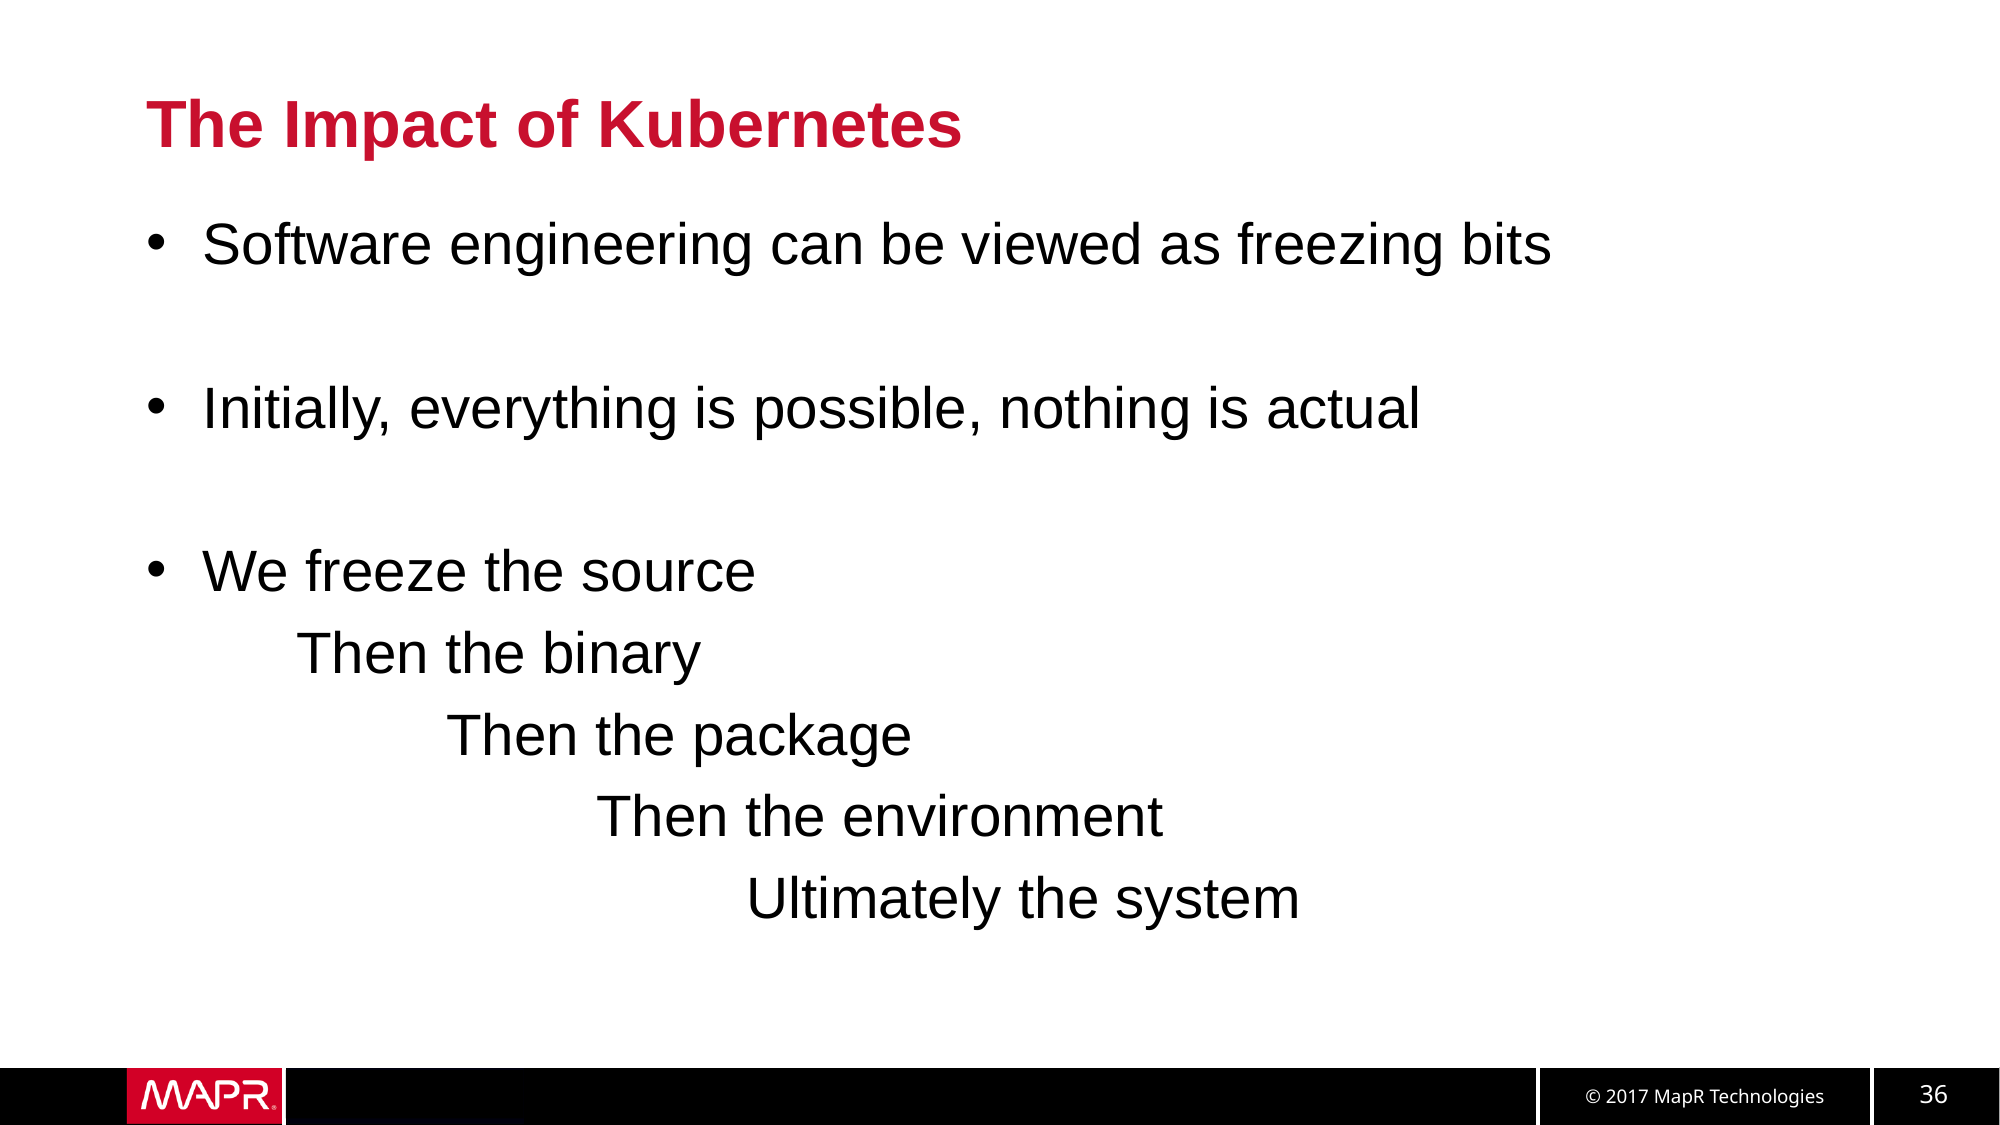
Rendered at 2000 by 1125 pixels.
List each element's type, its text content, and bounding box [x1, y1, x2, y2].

picture [286, 1119, 524, 1125]
title The Impact of Kubernetes [126, 45, 1869, 196]
list Software engineering can be viewed as freezing bits Initially, everything is possible, nothing is actual We freeze the source Then the binary Then the package Then the environment Ultimately the system [126, 196, 1869, 1005]
picture [103, 1068, 282, 1125]
